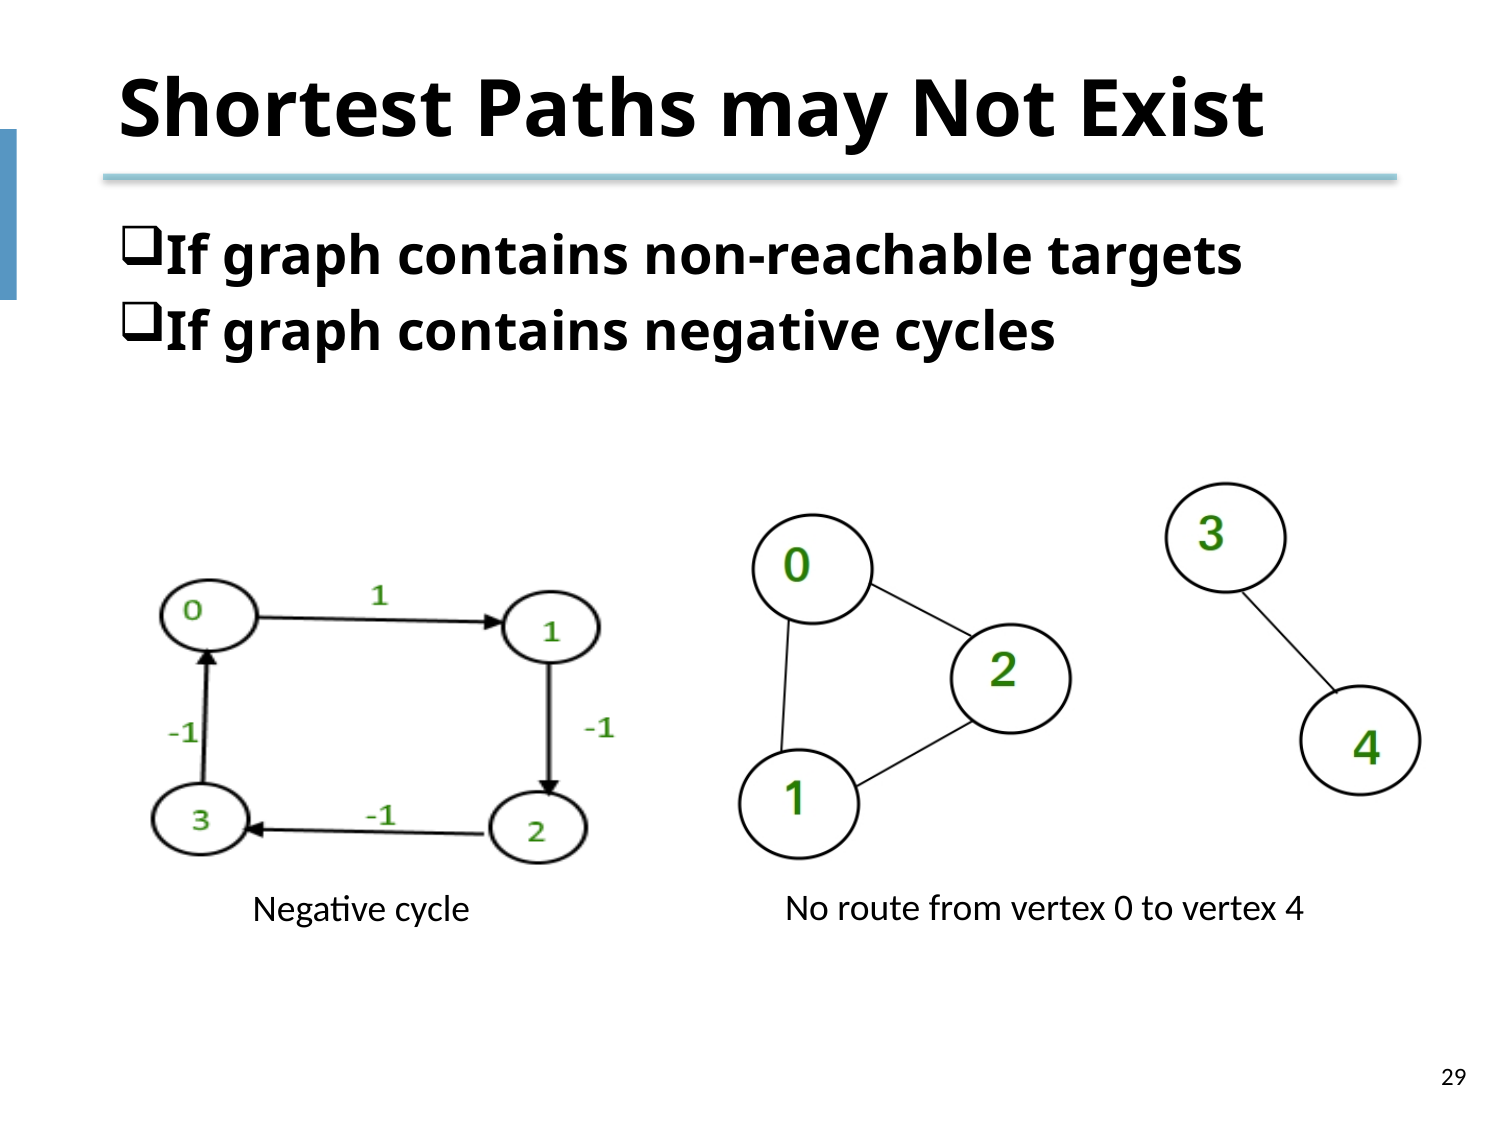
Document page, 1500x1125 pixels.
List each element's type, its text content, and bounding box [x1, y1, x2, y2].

list If graph contains non-reachable targets If graph contains negative cycles [103, 881, 1397, 977]
picture [41, 467, 1448, 936]
text_box No route from vertex 0 to vertex 4 [770, 881, 1320, 935]
list If graph contains non-reachable targets If graph contains negative cycles [103, 212, 1397, 466]
slide_number 29 [1131, 1045, 1482, 1106]
title Shortest Paths may Not Exist [103, 25, 1397, 185]
